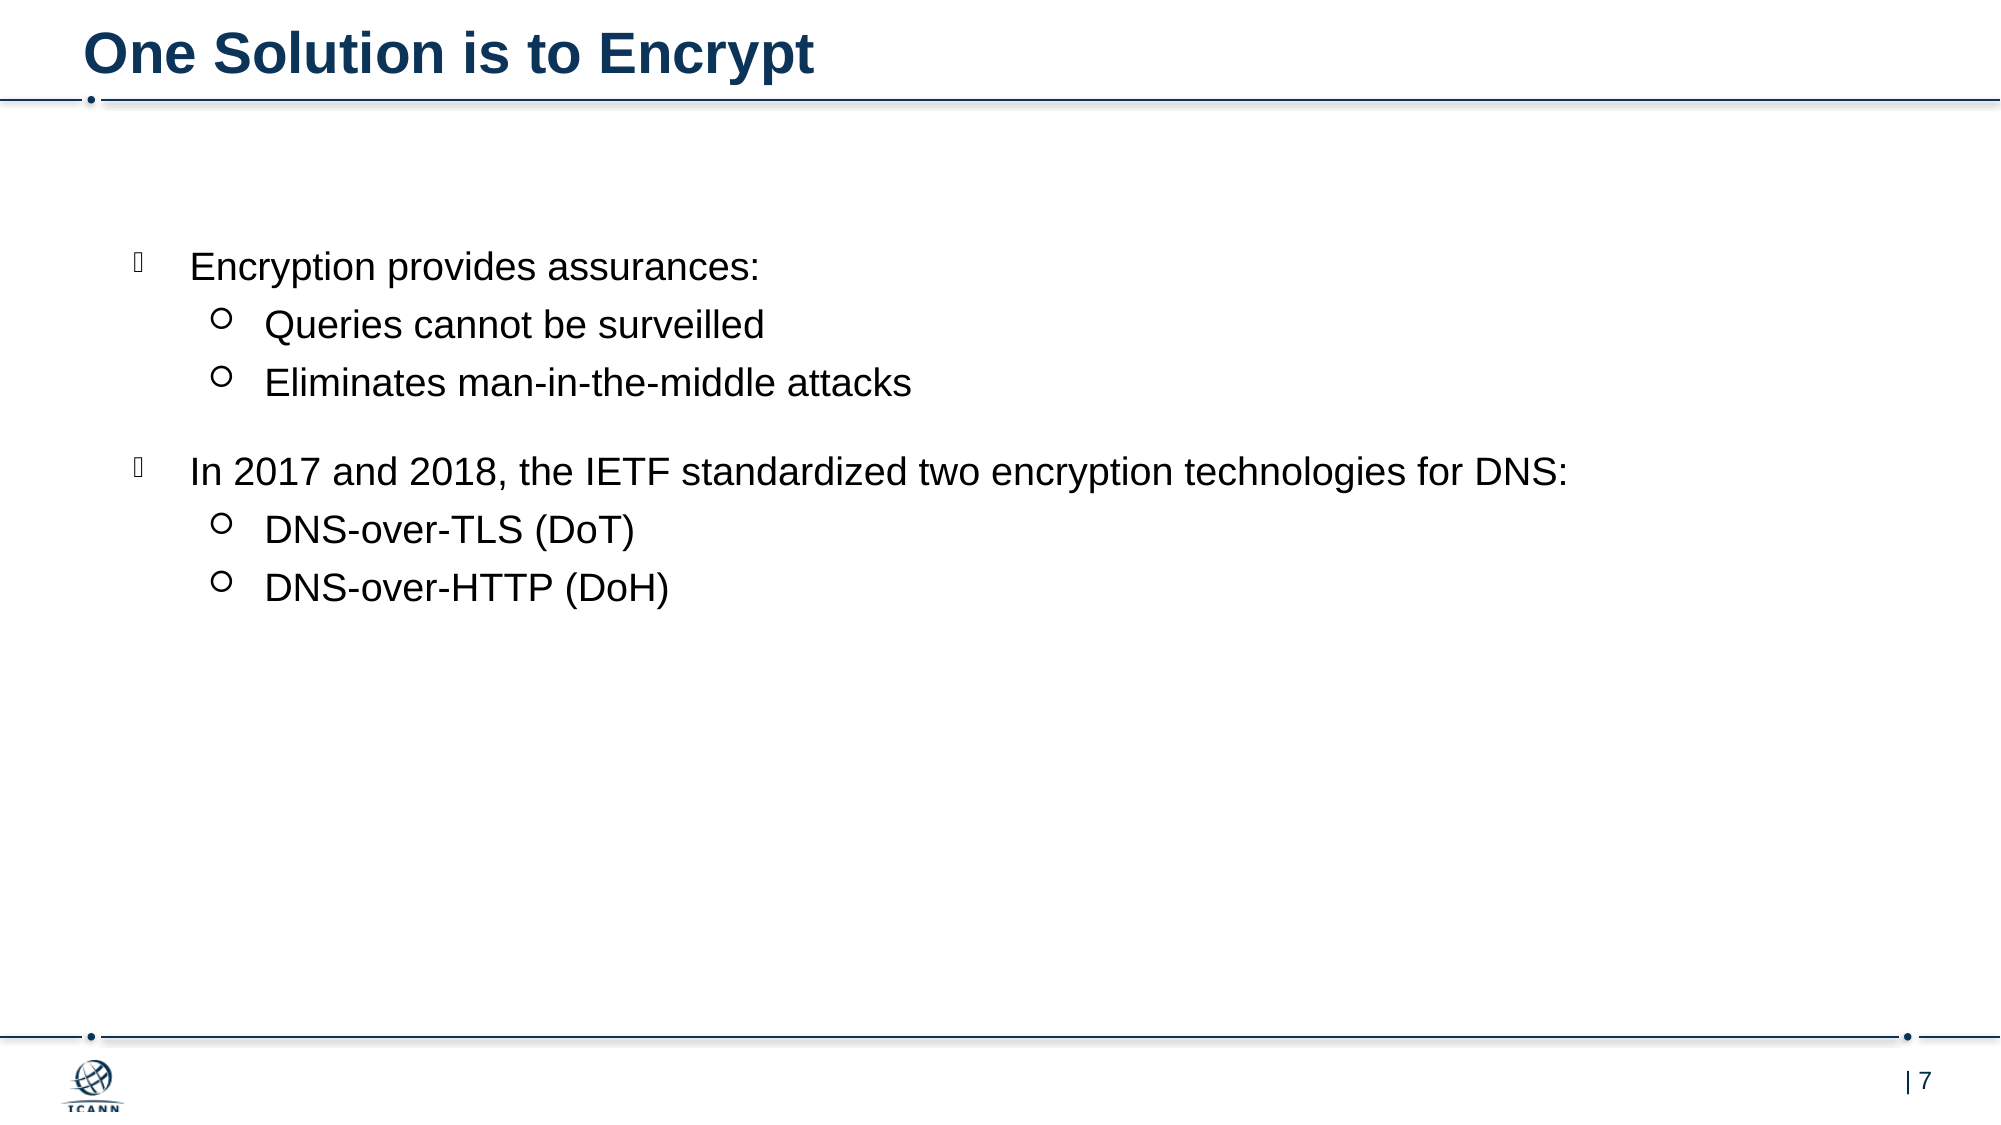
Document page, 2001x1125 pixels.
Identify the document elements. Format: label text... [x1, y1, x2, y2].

list Encryption provides assurances: Queries cannot be surveilled Eliminates man-in-the-middle attacks In 2017 and 2018, the IETF standardized two encryption technologies for DNS: DNS-over-TLS (DoT) DNS-over-HTTP (DoH) [133, 241, 1863, 992]
title One Solution is to Encrypt [68, 7, 1842, 82]
